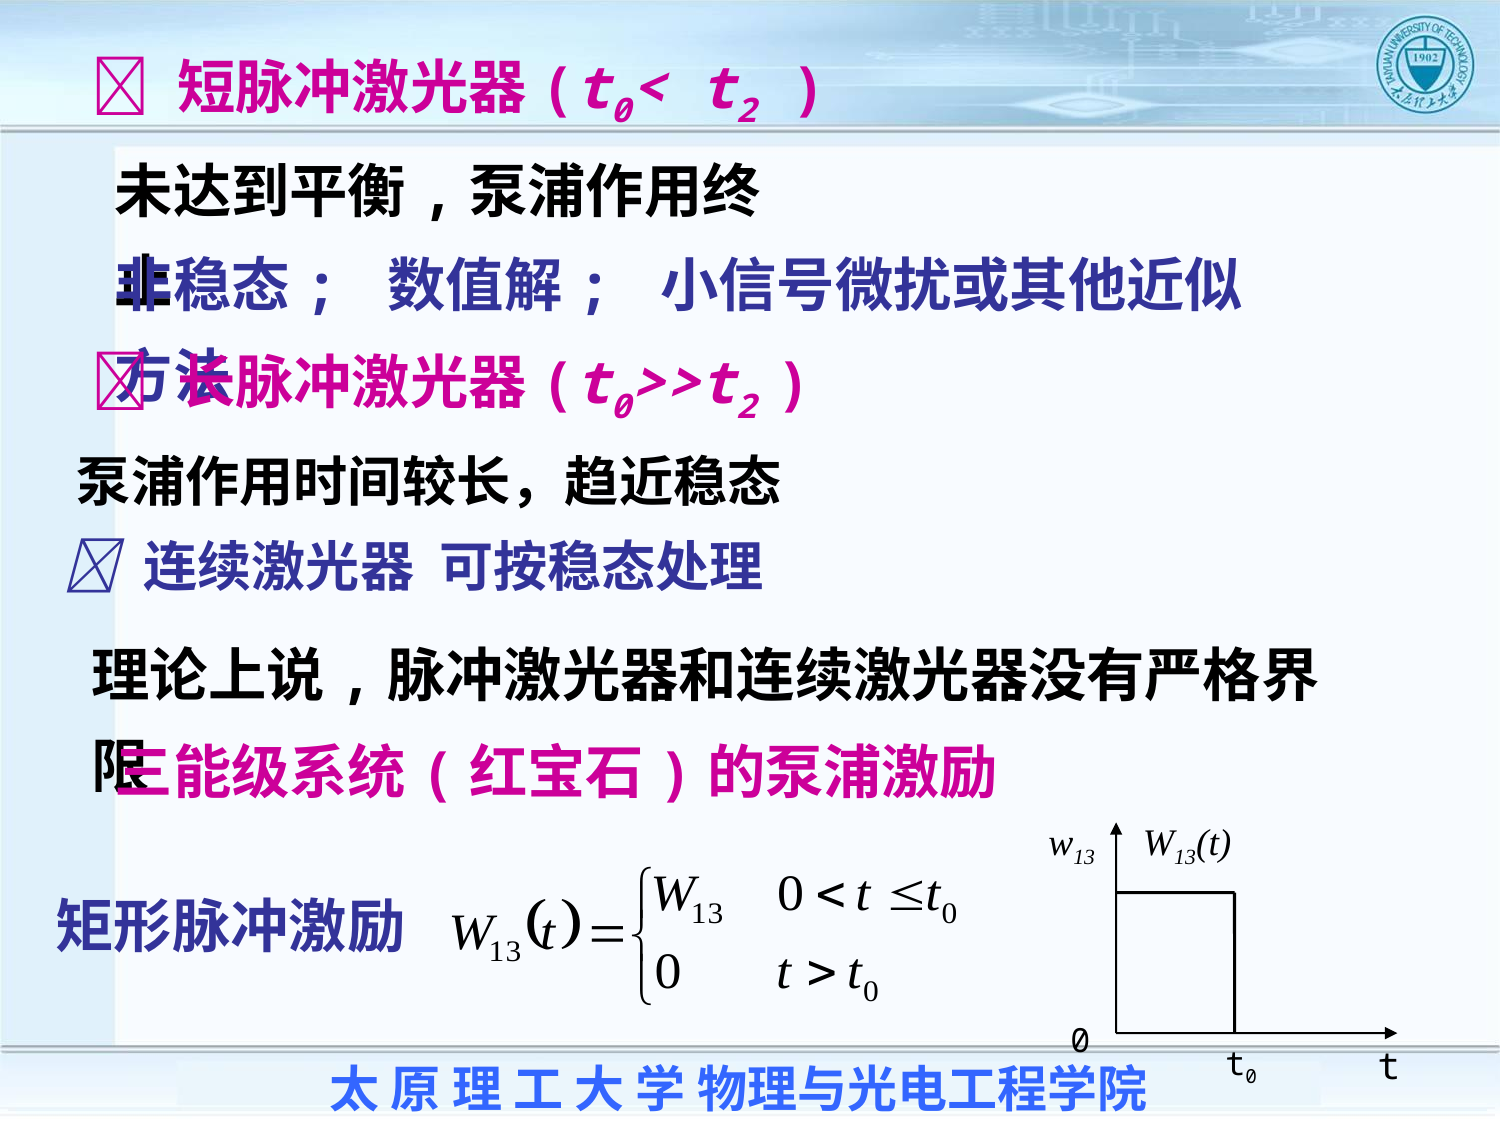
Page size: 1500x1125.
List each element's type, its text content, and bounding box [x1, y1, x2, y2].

text_box 理论上说,脉冲激光器和连续激光器没有严格界限 [76, 609, 1388, 807]
text_box  短脉冲激光器(t0< t2 ) [76, 42, 940, 138]
text_box 矩形脉冲激励 [41, 881, 431, 967]
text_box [445, 855, 1026, 1018]
text_box 非稳态; 数值解; 小信号微扰或其他近似方法 [100, 219, 1306, 417]
text_box  长脉冲激光器(t0>>t2 ) [76, 338, 1081, 433]
text_box 未达到平衡,泵浦作用终止 [100, 125, 810, 219]
picture [0, 0, 1500, 1123]
text_box 三能级系统(红宝石)的泵浦激励 [100, 727, 1093, 813]
text_box 泵浦作用时间较长，趋近稳态  连续激光器 可按稳态处理 [0, 420, 1337, 605]
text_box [1033, 810, 1414, 1096]
